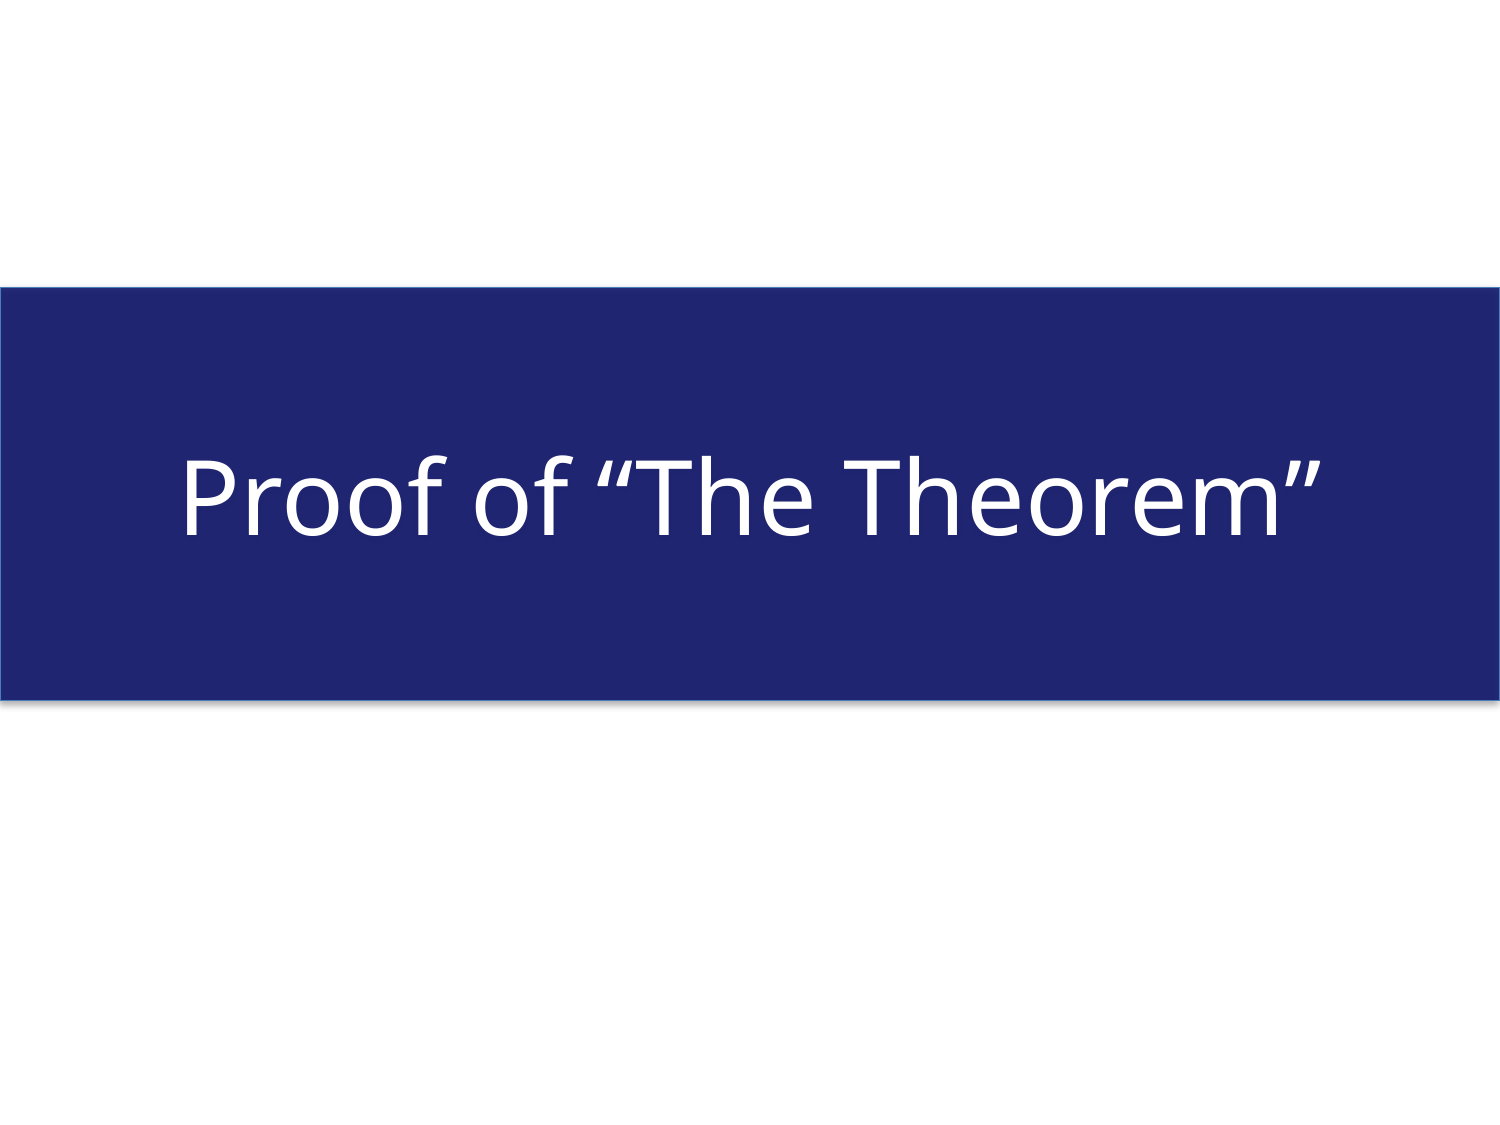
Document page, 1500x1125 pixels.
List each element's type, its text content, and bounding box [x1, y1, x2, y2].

text_box Proof of “The Theorem” [0, 287, 1500, 701]
